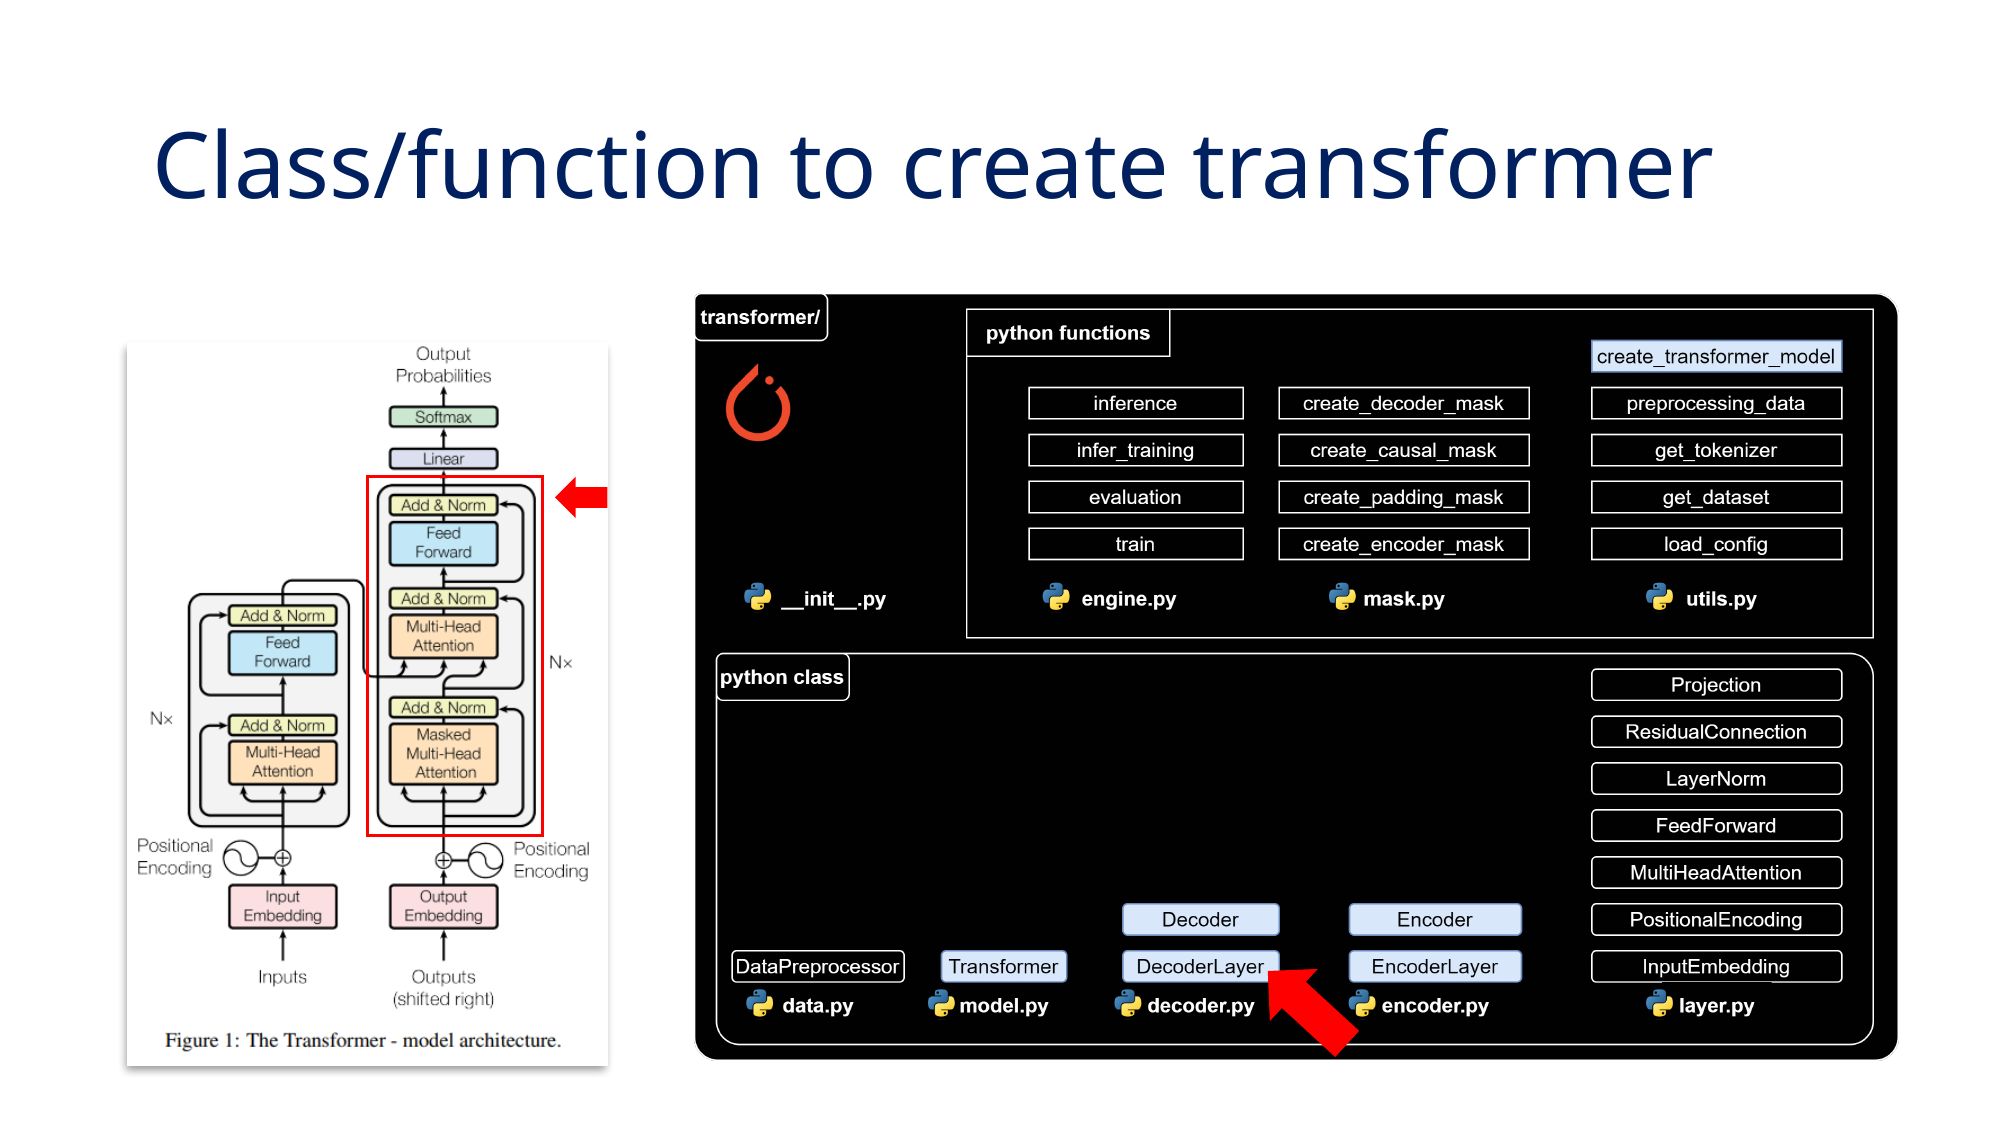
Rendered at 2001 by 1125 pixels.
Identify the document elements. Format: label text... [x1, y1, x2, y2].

picture [126, 341, 608, 1066]
picture [677, 276, 1917, 1078]
title Class/function to create transformer [137, 59, 1863, 278]
